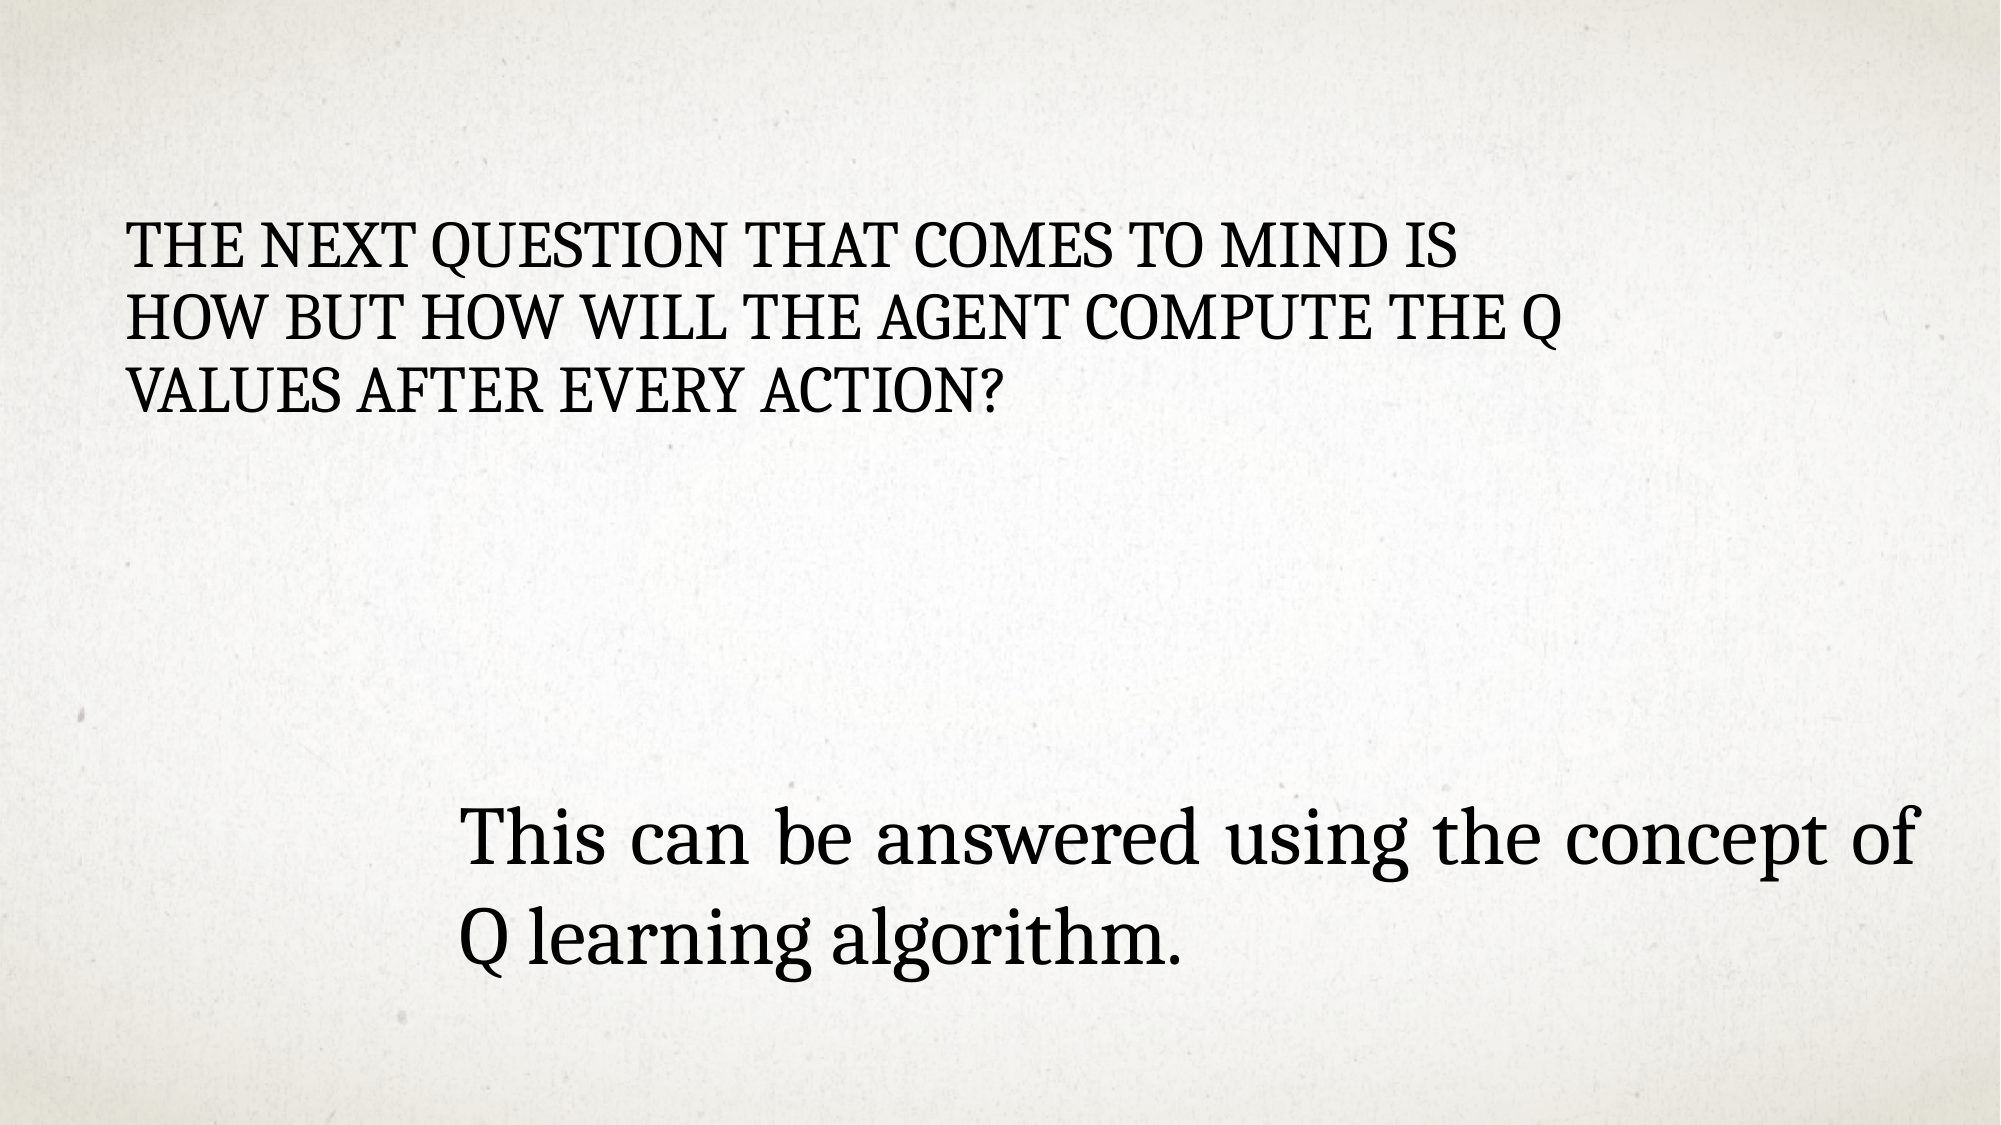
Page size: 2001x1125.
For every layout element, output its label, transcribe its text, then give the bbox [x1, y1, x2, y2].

picture [0, 0, 2001, 1125]
text_box This can be answered using the concept of Q learning algorithm. [444, 710, 1934, 1053]
text_box The next question that comes to mind is how but how will the agent compute the Q values after every action? [110, 202, 1600, 545]
